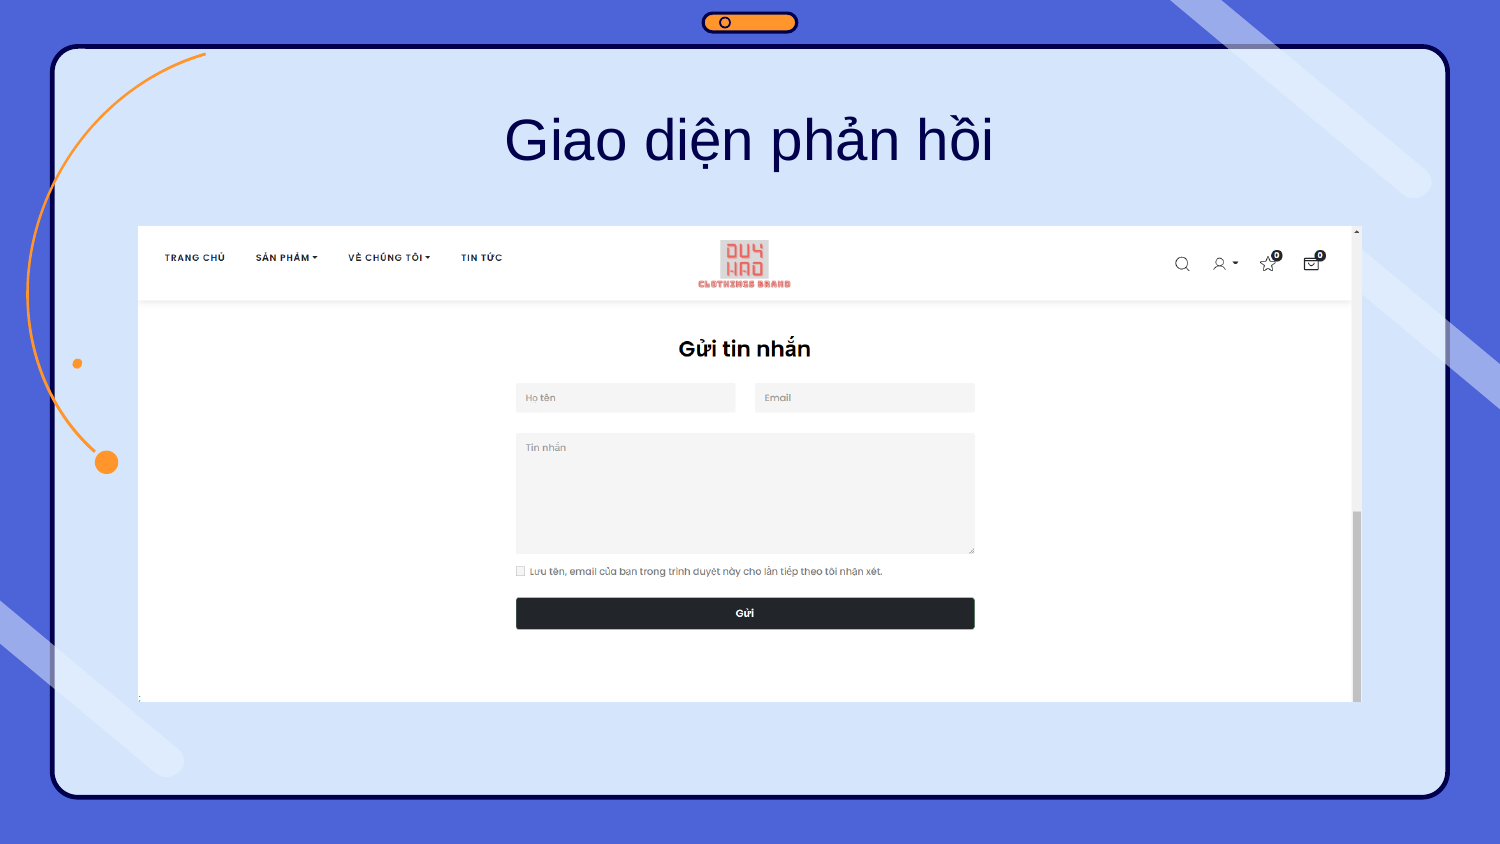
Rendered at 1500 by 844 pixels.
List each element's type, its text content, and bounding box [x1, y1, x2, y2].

title Giao diện phản hồi [118, 87, 1382, 181]
picture [138, 226, 1362, 703]
